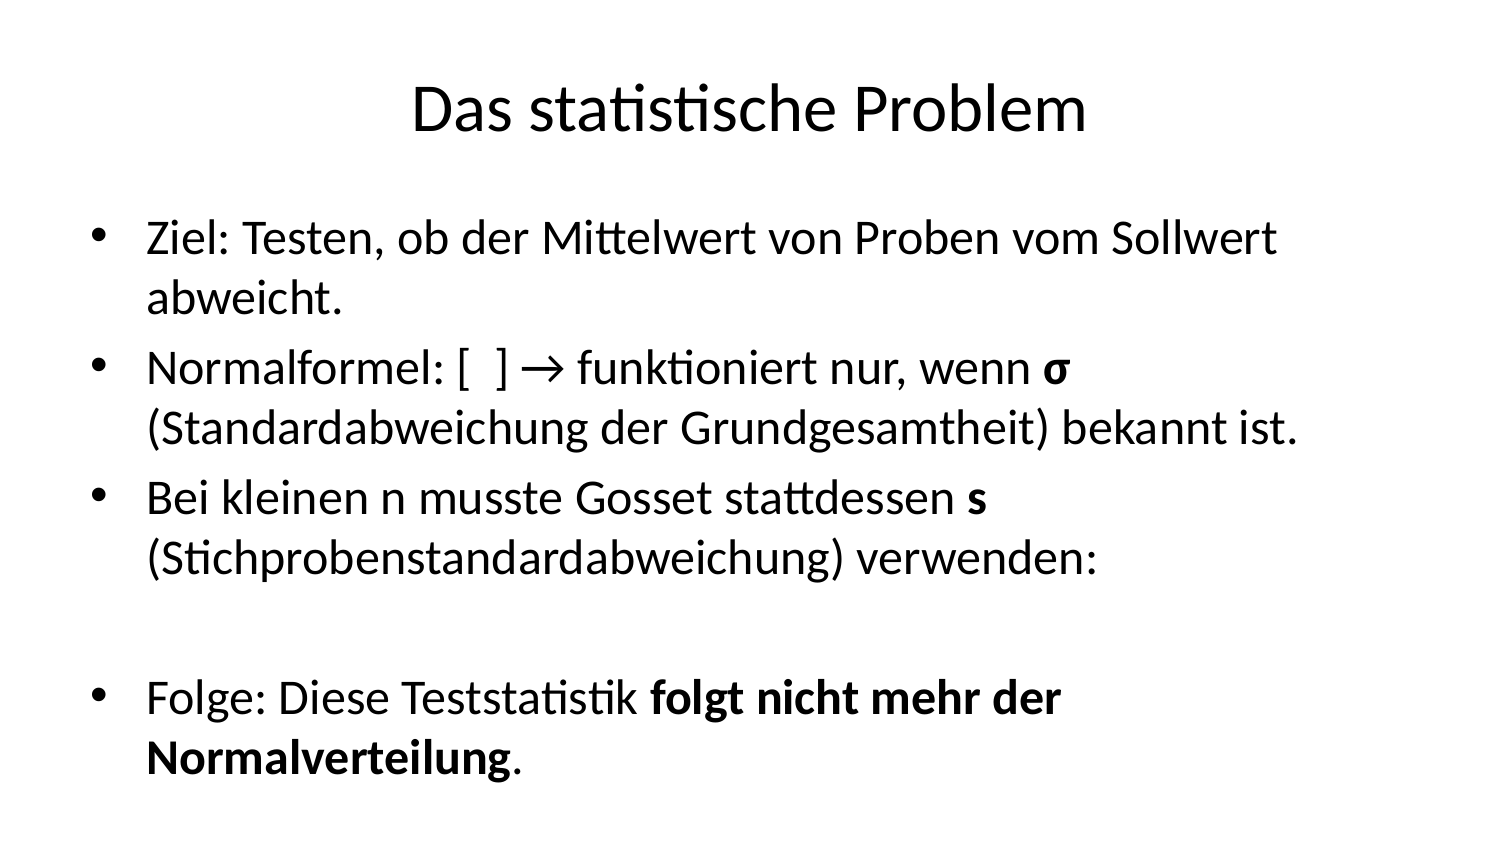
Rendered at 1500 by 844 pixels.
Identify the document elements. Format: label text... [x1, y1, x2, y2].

title Das statistische Problem [75, 33, 1425, 175]
